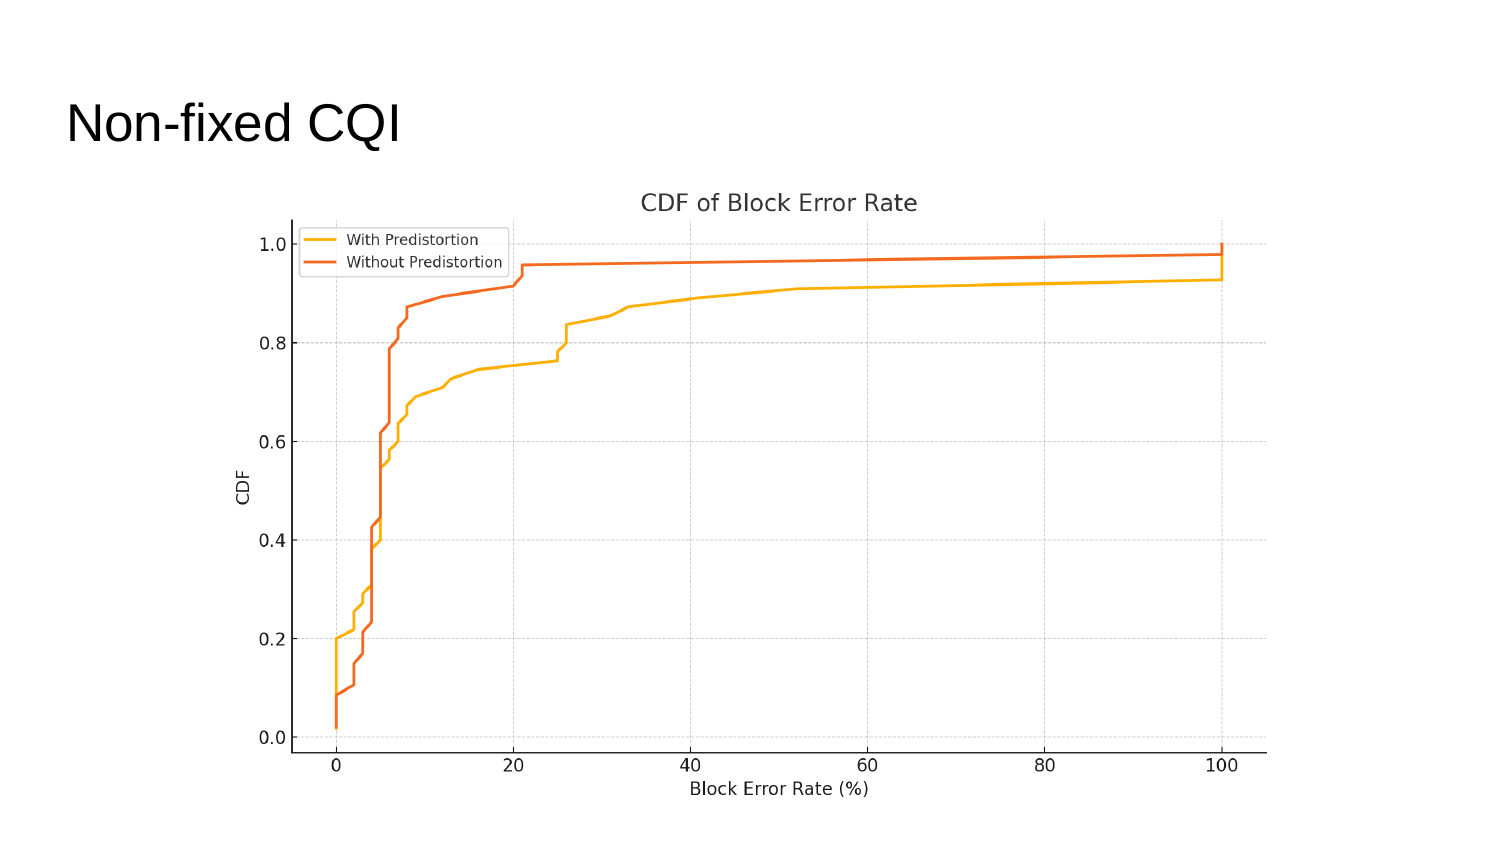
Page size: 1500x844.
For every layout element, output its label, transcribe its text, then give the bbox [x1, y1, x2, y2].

picture [224, 181, 1276, 810]
title Non-fixed CQI [51, 72, 1449, 167]
